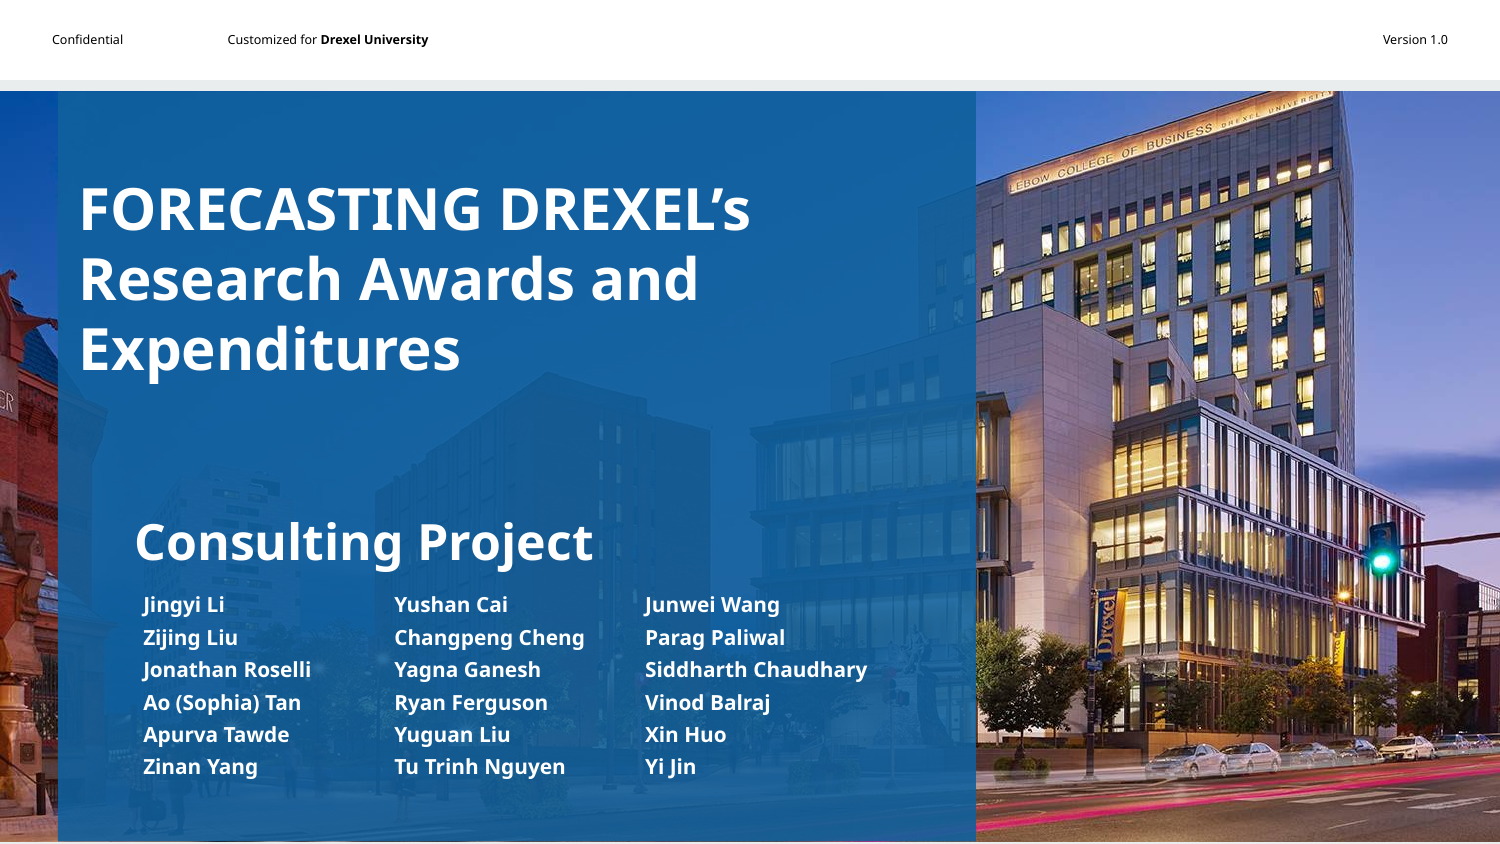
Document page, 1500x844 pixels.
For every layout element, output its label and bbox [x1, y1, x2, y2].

picture [0, 91, 1500, 842]
